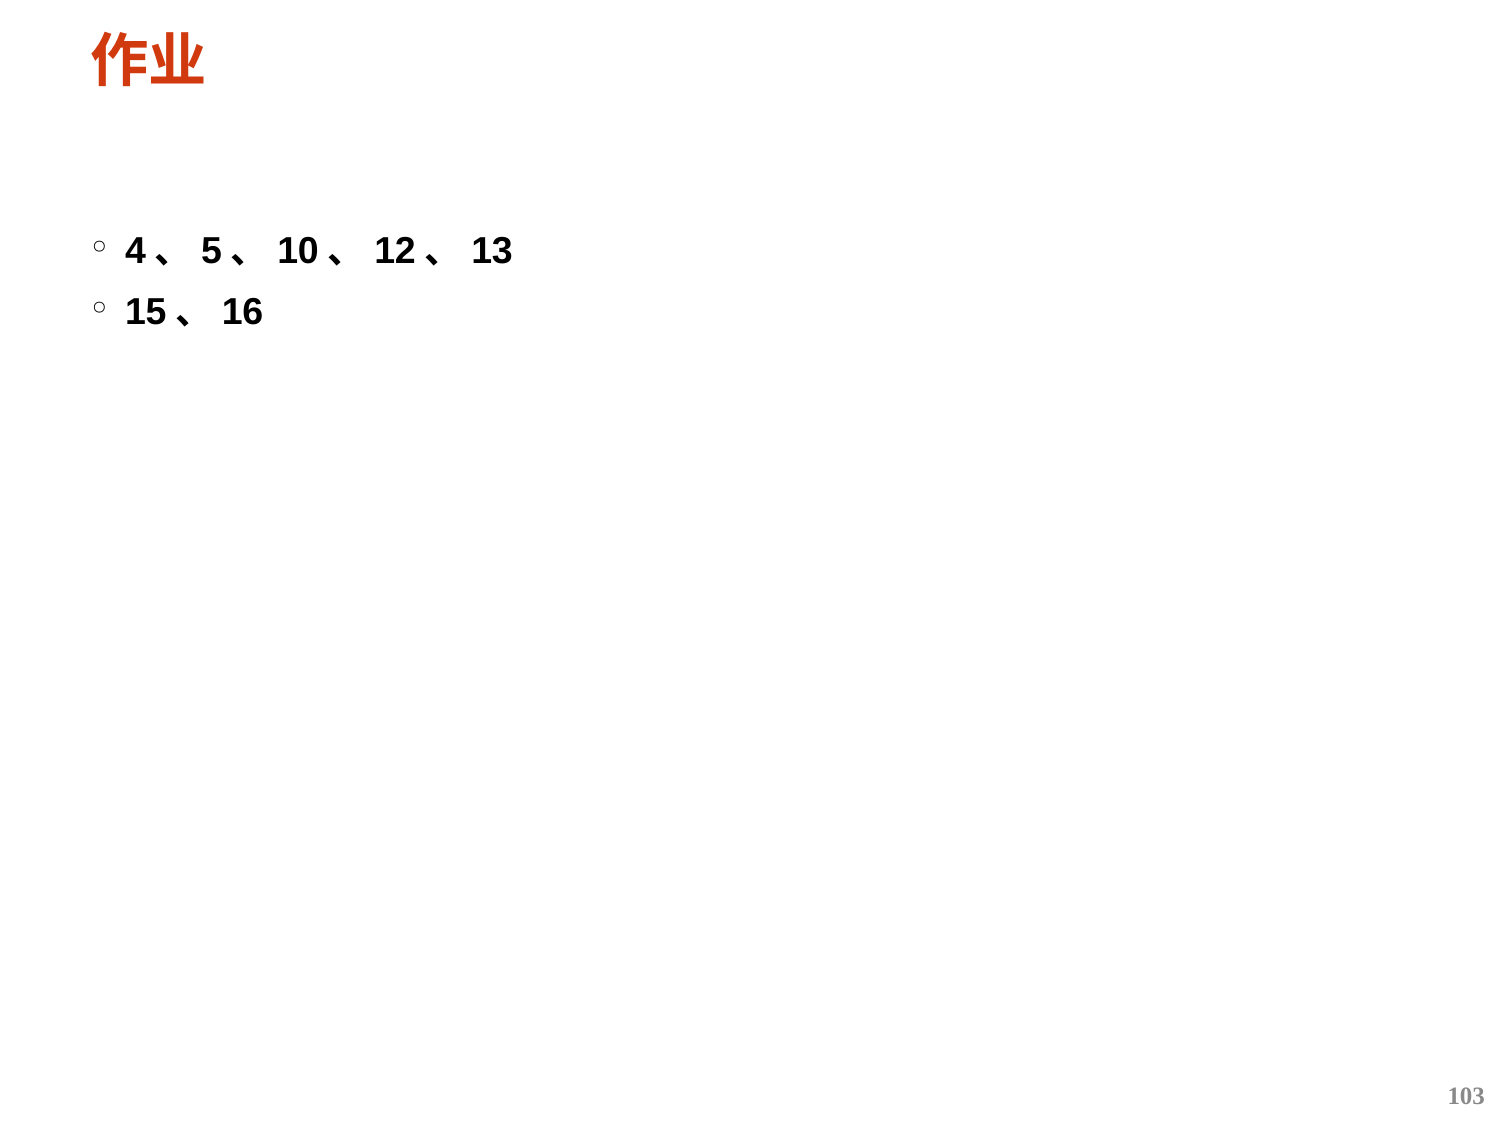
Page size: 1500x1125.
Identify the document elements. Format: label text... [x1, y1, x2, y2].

list 4、5、10、12、13 15、16 [81, 212, 1425, 334]
title 作业 [79, 28, 1449, 98]
slide_number 103 [1162, 1064, 1500, 1125]
